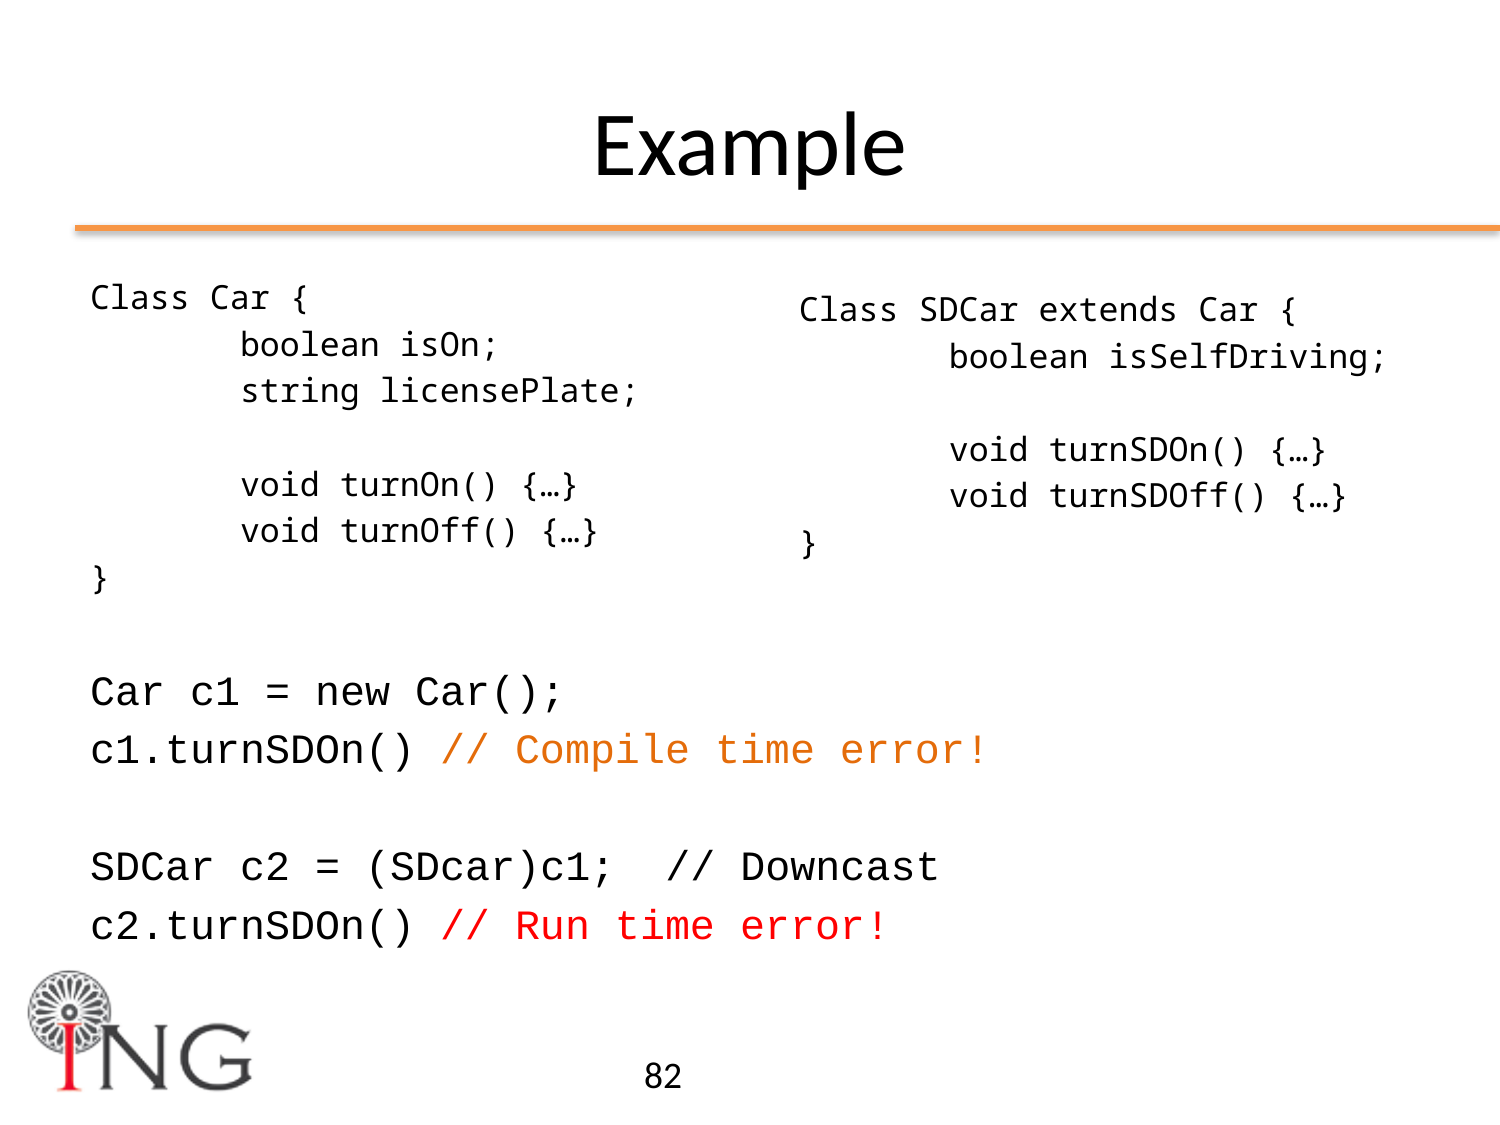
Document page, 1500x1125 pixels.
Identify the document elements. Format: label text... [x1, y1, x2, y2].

text_box Car c1 = new Car(); c1.turnSDOn() // Compile time error! SDCar c2 = (SDcar)c1; // Downcast c2.turnSDOn() // Run time error! [74, 597, 1425, 1005]
slide_number 82 [629, 1043, 1425, 1104]
picture [3, 948, 281, 1124]
title Example [75, 45, 1425, 233]
text_box Class SDCar extends Car { boolean isSelfDriving; void turnSDOn() {…} void turnSDOff() {…} } [783, 280, 1424, 597]
list Class Car { boolean isOn; string licensePlate; void turnOn() {…} void turnOff() {…} } [75, 268, 715, 597]
